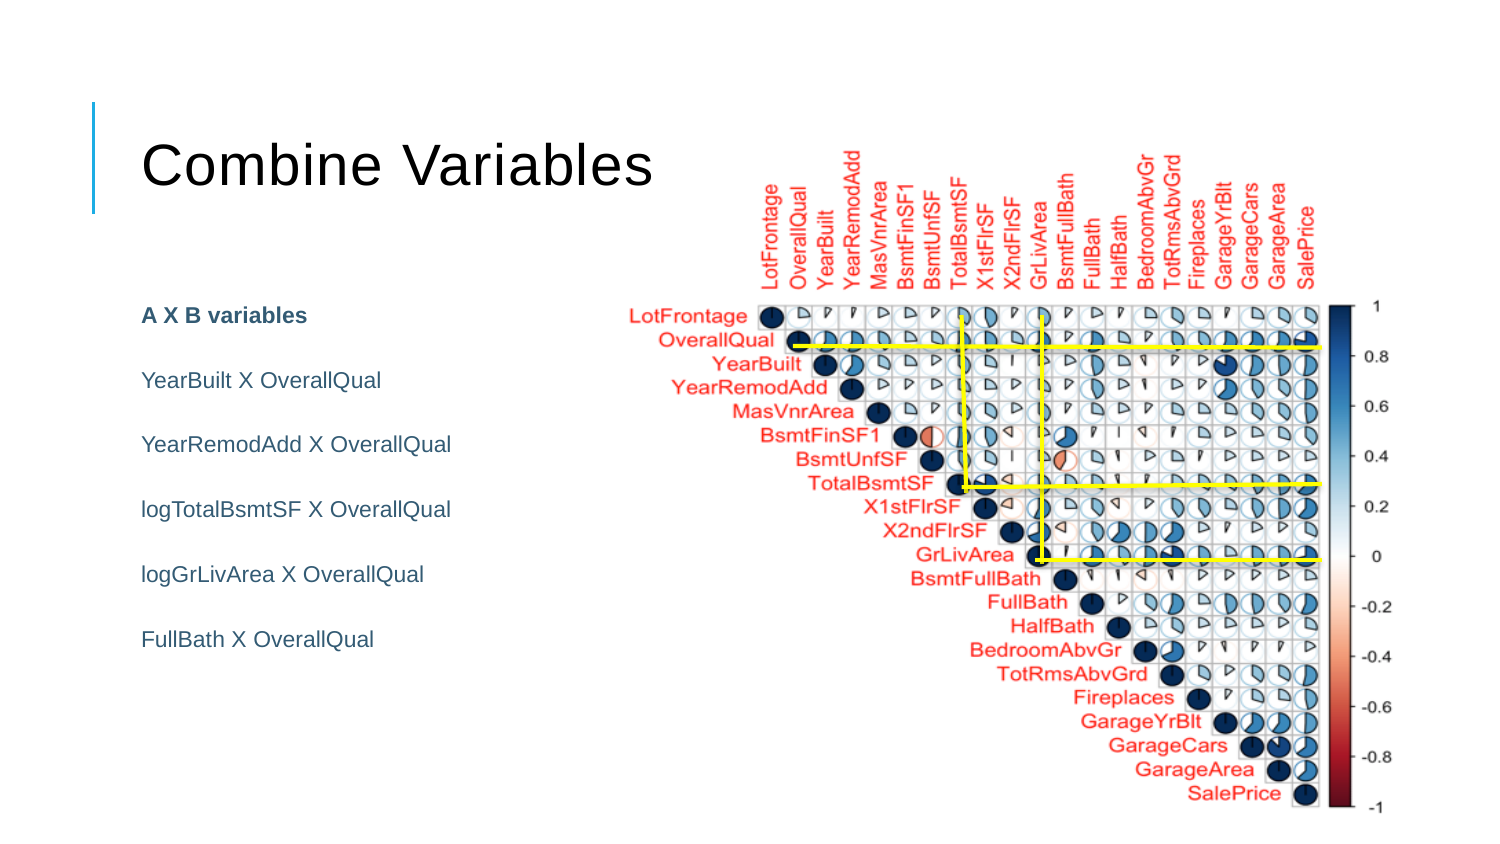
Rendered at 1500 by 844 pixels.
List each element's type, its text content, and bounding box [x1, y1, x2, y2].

list A X B variables YearBuilt X OverallQual YearRemodAdd X OverallQual logTotalBsmtSF X OverallQual logGrLivArea X OverallQual FullBath X OverallQual [126, 281, 525, 777]
title Combine Variables [126, 112, 1322, 281]
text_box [532, 130, 1500, 844]
